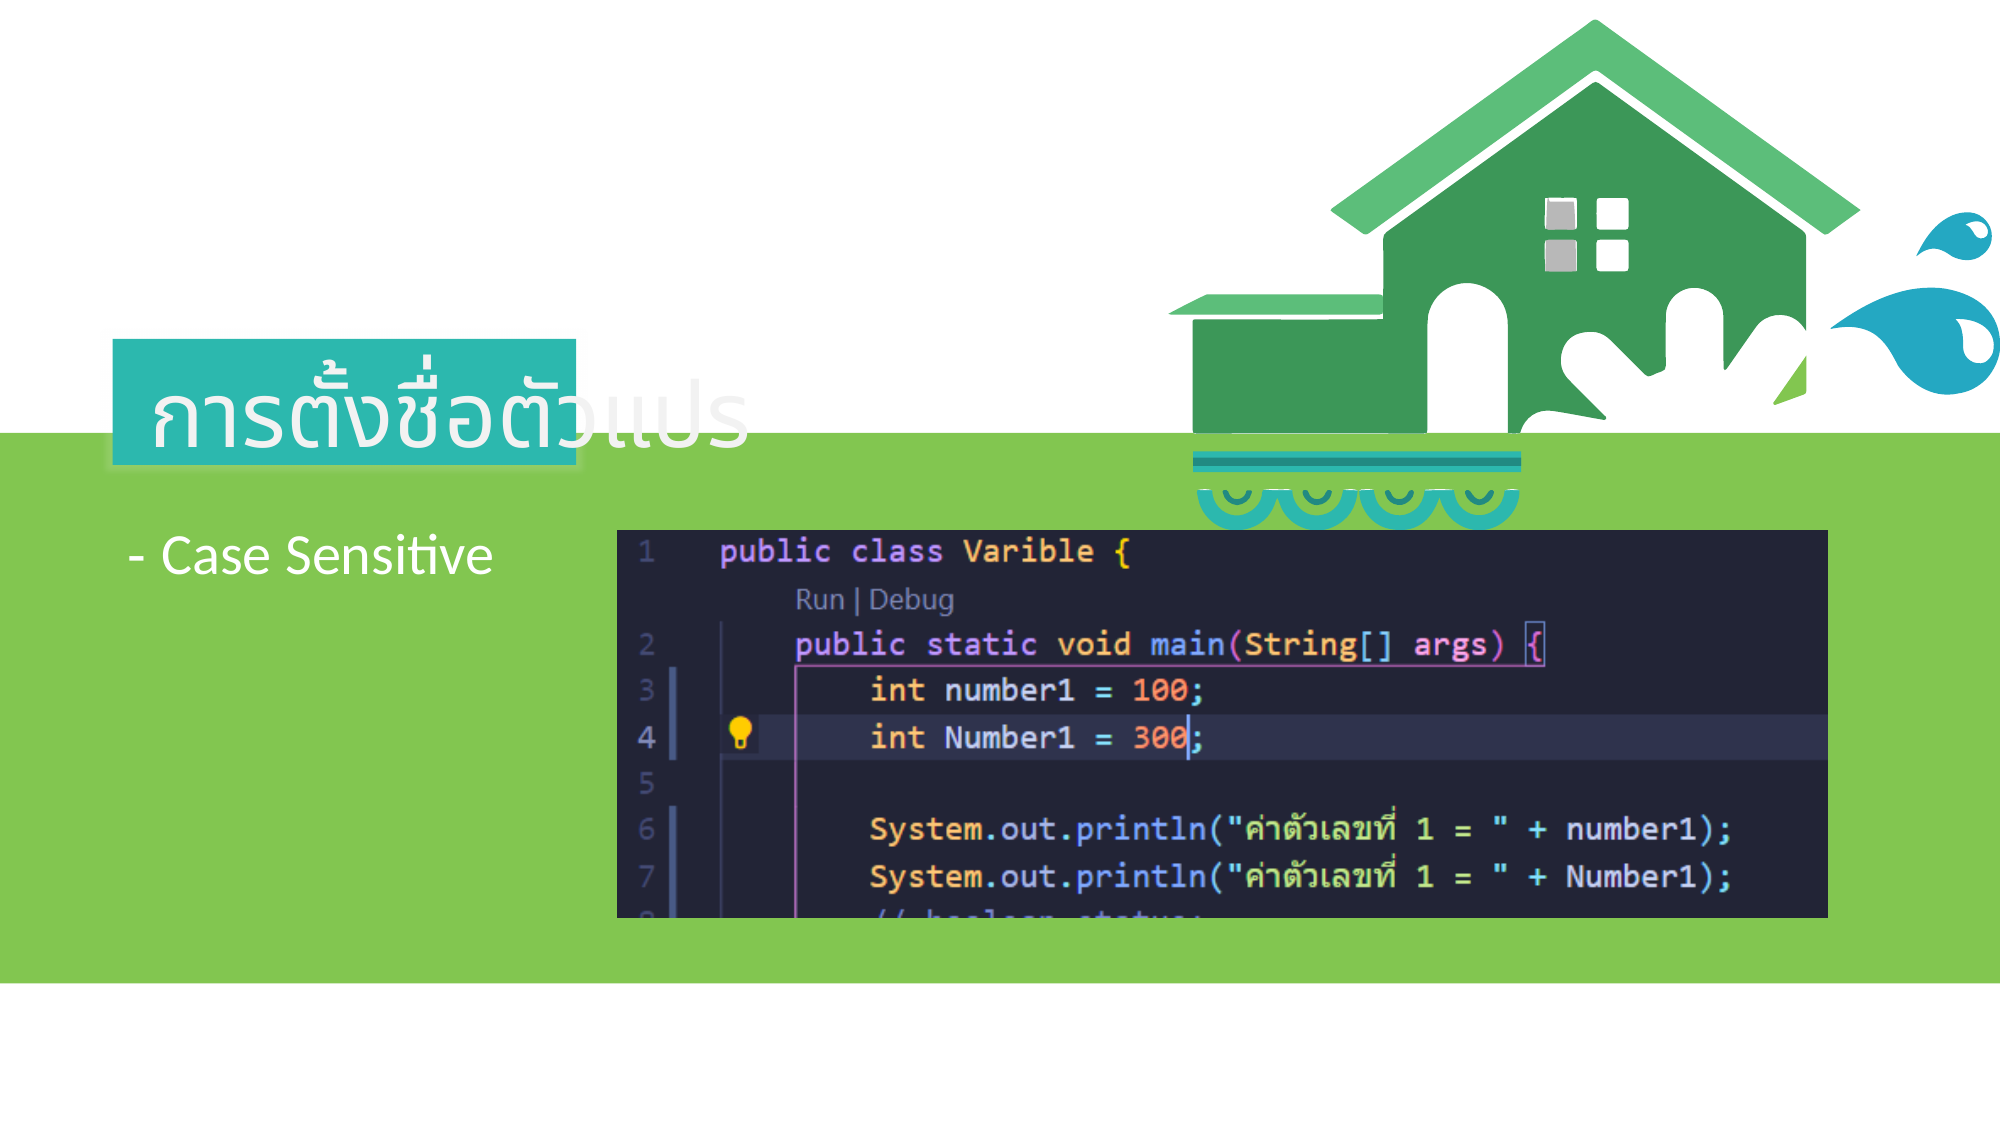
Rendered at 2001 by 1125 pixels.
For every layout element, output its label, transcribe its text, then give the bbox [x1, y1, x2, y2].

text_box การตั้งชื่อตัวแปร [134, 348, 994, 474]
text_box - Case Sensitive [112, 508, 1168, 594]
picture [617, 530, 1828, 918]
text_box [1168, 19, 2000, 531]
text_box [111, 338, 577, 466]
